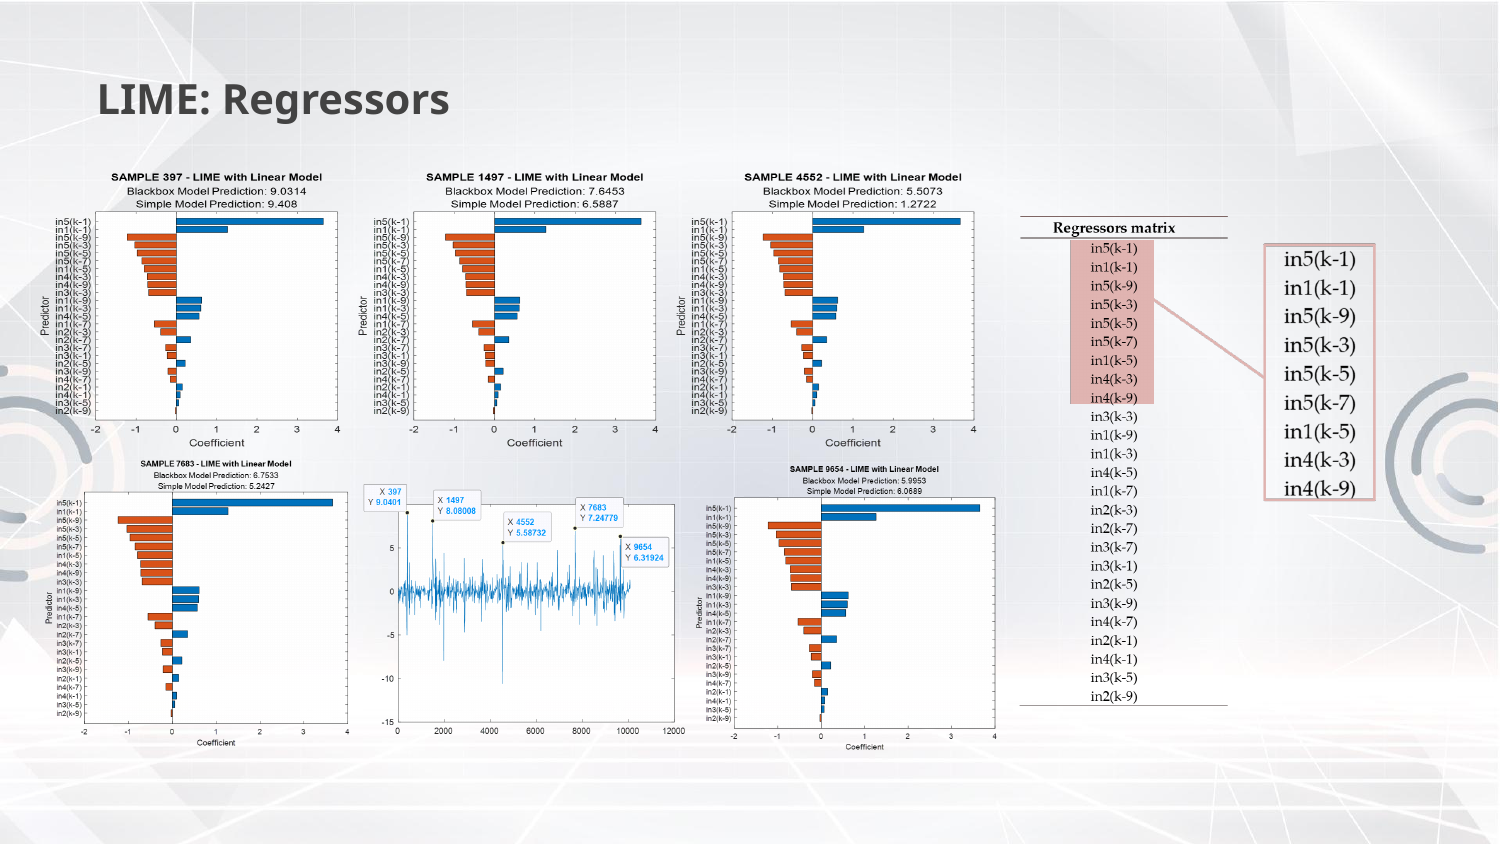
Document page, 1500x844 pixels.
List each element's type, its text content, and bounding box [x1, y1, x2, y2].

picture [0, 0, 1500, 844]
title LIME: Regressors [81, 0, 1500, 139]
